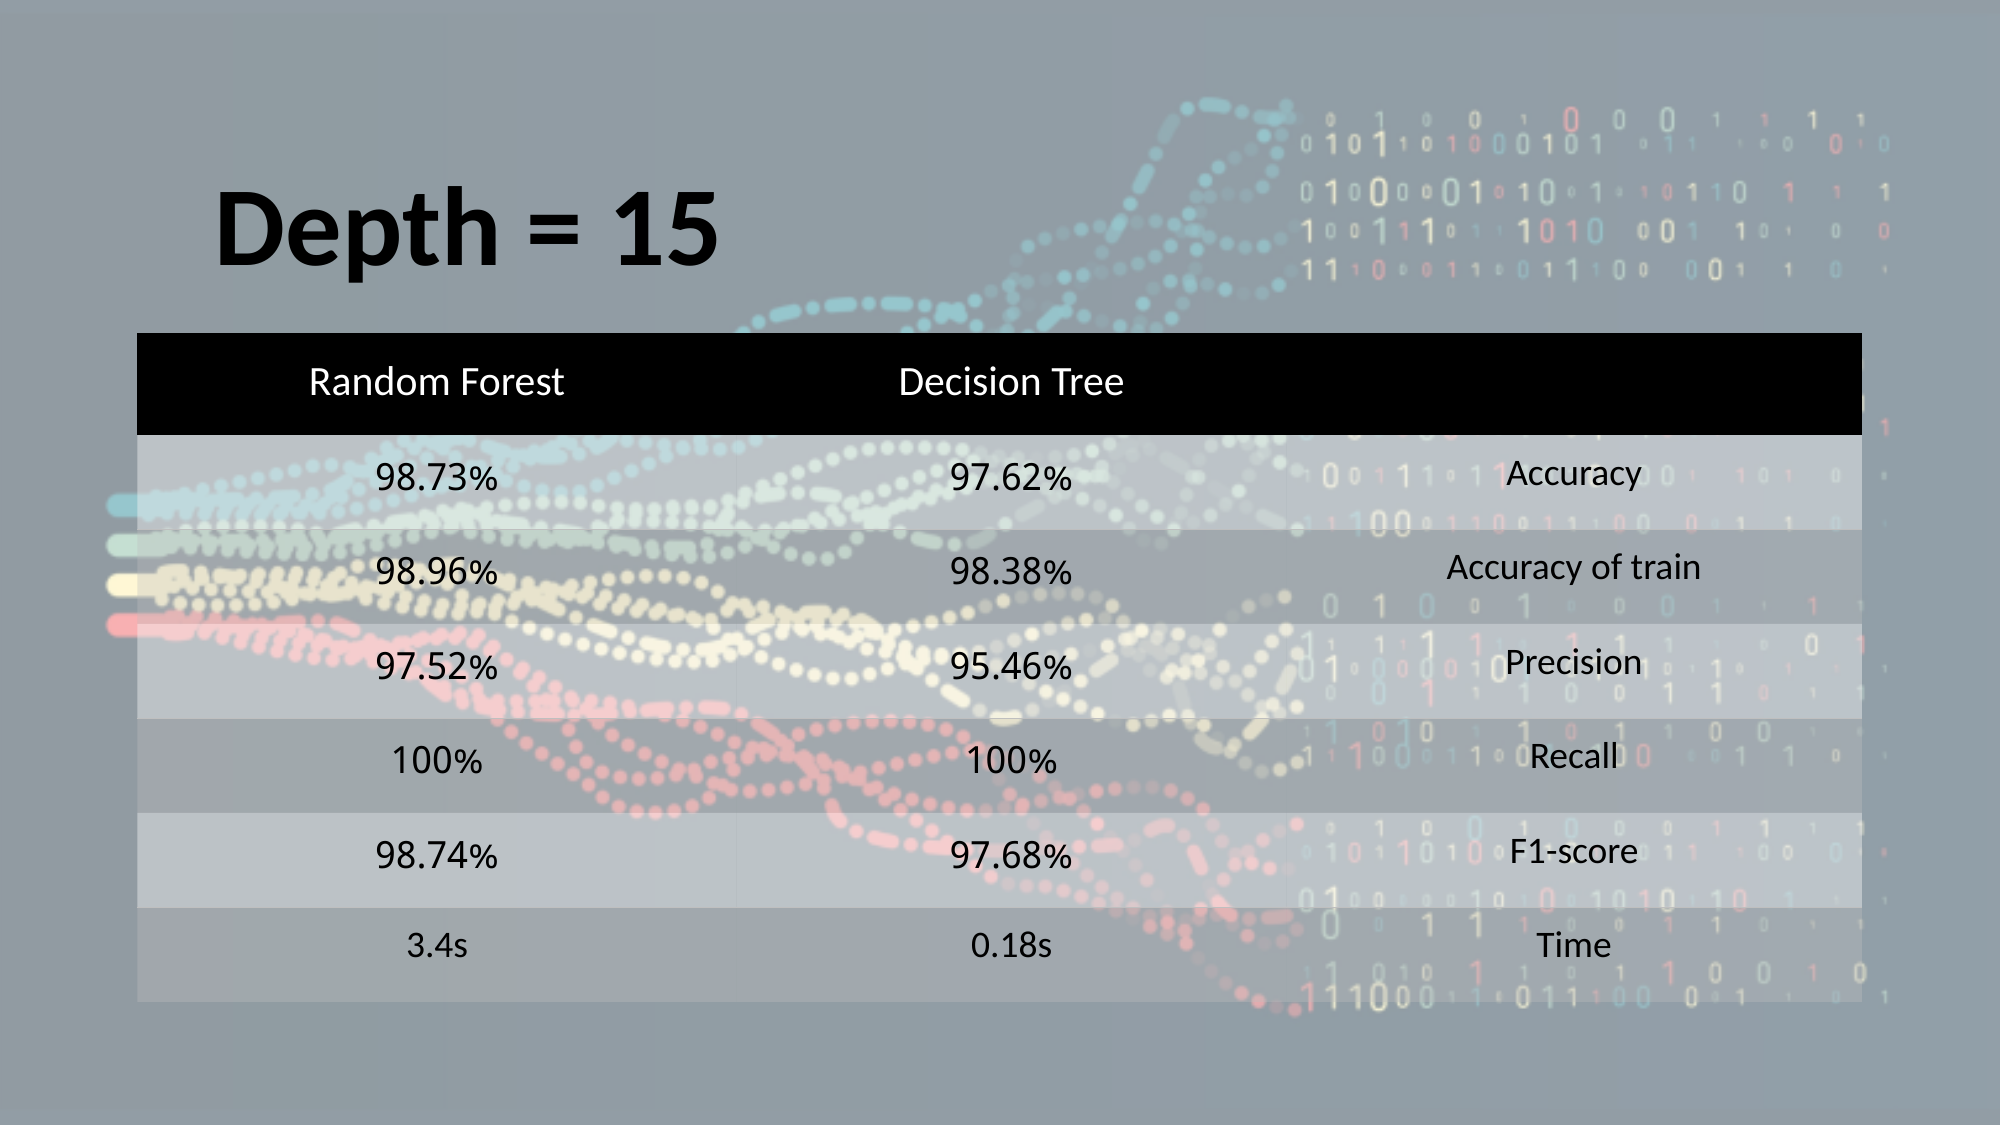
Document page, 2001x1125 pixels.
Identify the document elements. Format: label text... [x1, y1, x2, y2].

table_cell F1-score [1287, 813, 1862, 907]
table_cell Accuracy of train [1287, 530, 1862, 624]
table_cell Accuracy [1287, 435, 1862, 529]
table_cell 97.52% [137, 624, 737, 718]
table_cell 98.73% [137, 435, 737, 529]
table_cell 98.74% [137, 813, 737, 907]
table_cell 98.96% [137, 530, 737, 624]
table_cell 100% [737, 719, 1287, 813]
table_header Random Forest [137, 333, 737, 435]
table_header Decision Tree [737, 333, 1287, 435]
table_cell 0.18s [737, 908, 1287, 1002]
table_cell 98.38% [737, 530, 1287, 624]
table_cell Recall [1287, 719, 1862, 813]
table_header [1287, 333, 1862, 435]
table_cell 97.62% [737, 435, 1287, 529]
table_cell 100% [137, 719, 737, 813]
text_box Depth = 15 [137, 145, 738, 295]
table_cell Time [1287, 908, 1862, 1002]
table_cell 95.46% [737, 624, 1287, 718]
table_cell 97.68% [737, 813, 1287, 907]
table_cell Precision [1287, 624, 1862, 718]
table_cell 3.4s [137, 908, 737, 1002]
